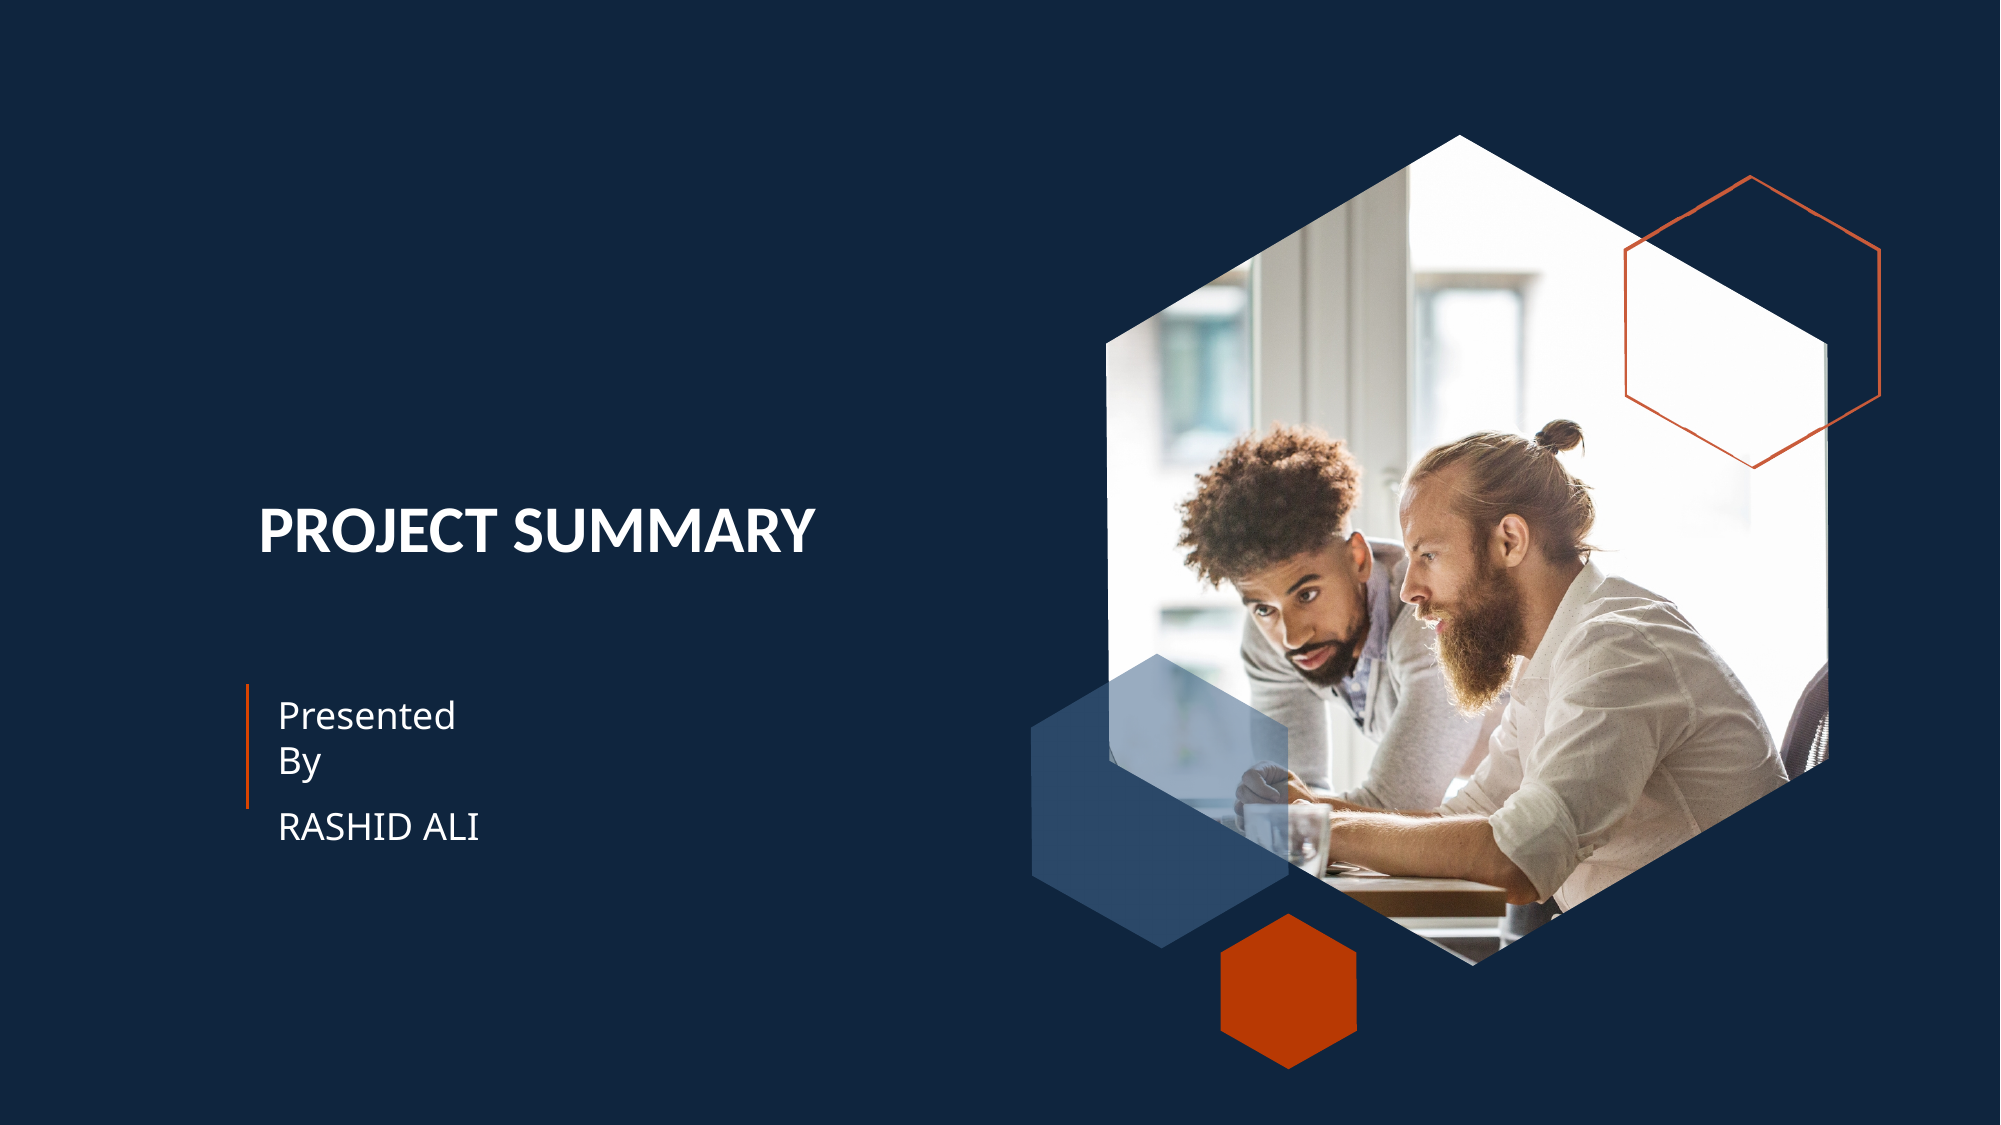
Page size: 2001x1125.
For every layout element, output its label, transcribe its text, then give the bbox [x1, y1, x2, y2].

title PROJECT SUMMARY [243, 325, 1105, 664]
picture [1030, 134, 1882, 966]
list Presented By RASHID ALI [262, 684, 521, 810]
